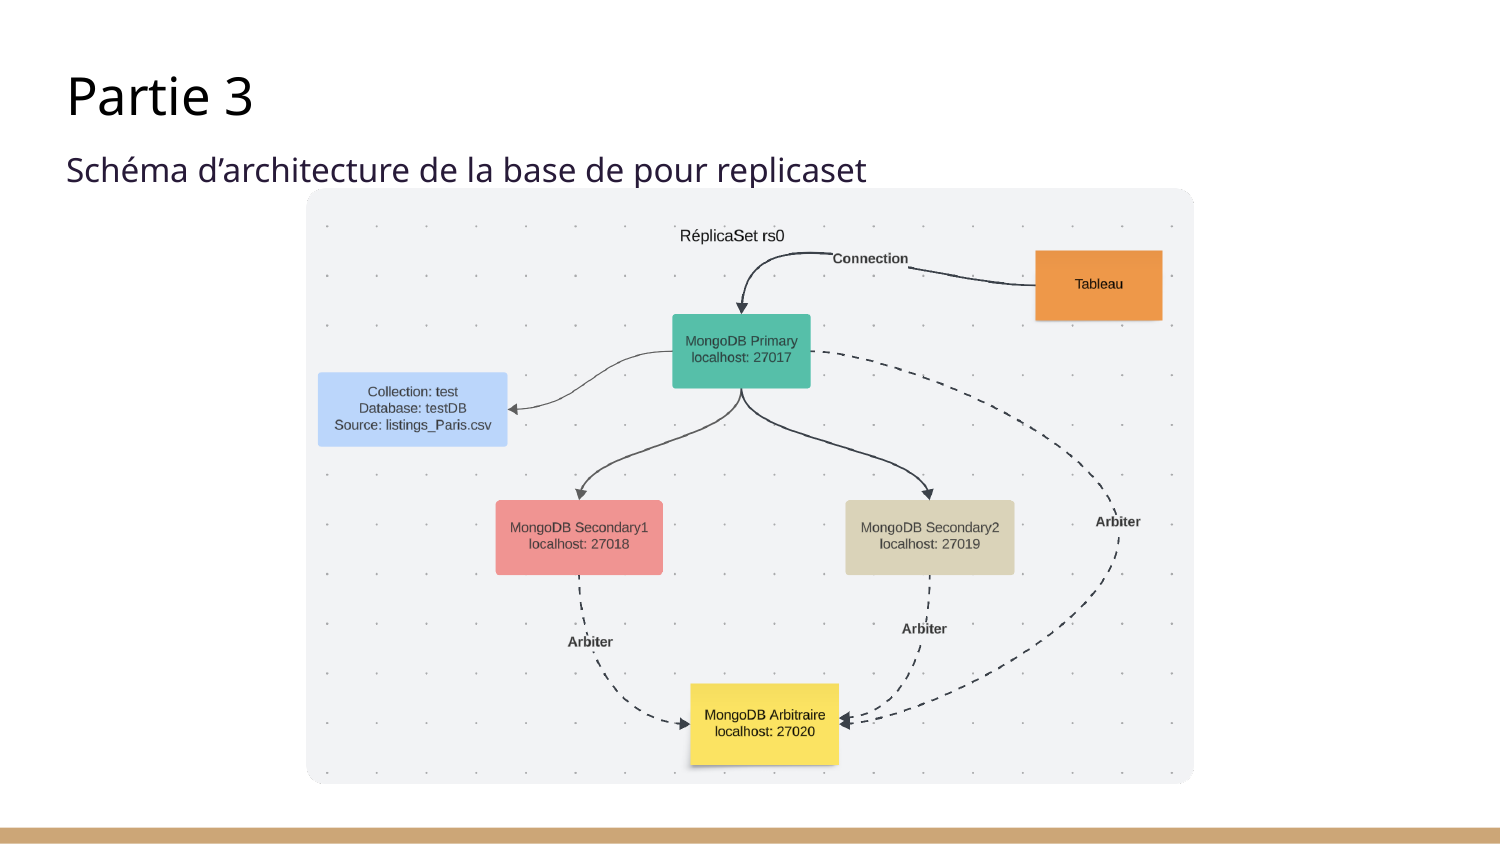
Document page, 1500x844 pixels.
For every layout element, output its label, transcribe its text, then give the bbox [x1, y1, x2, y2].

title Partie 3 [51, 47, 1449, 142]
picture [306, 187, 1194, 784]
list Schéma d’architecture de la base de pour replicaset [51, 127, 939, 197]
